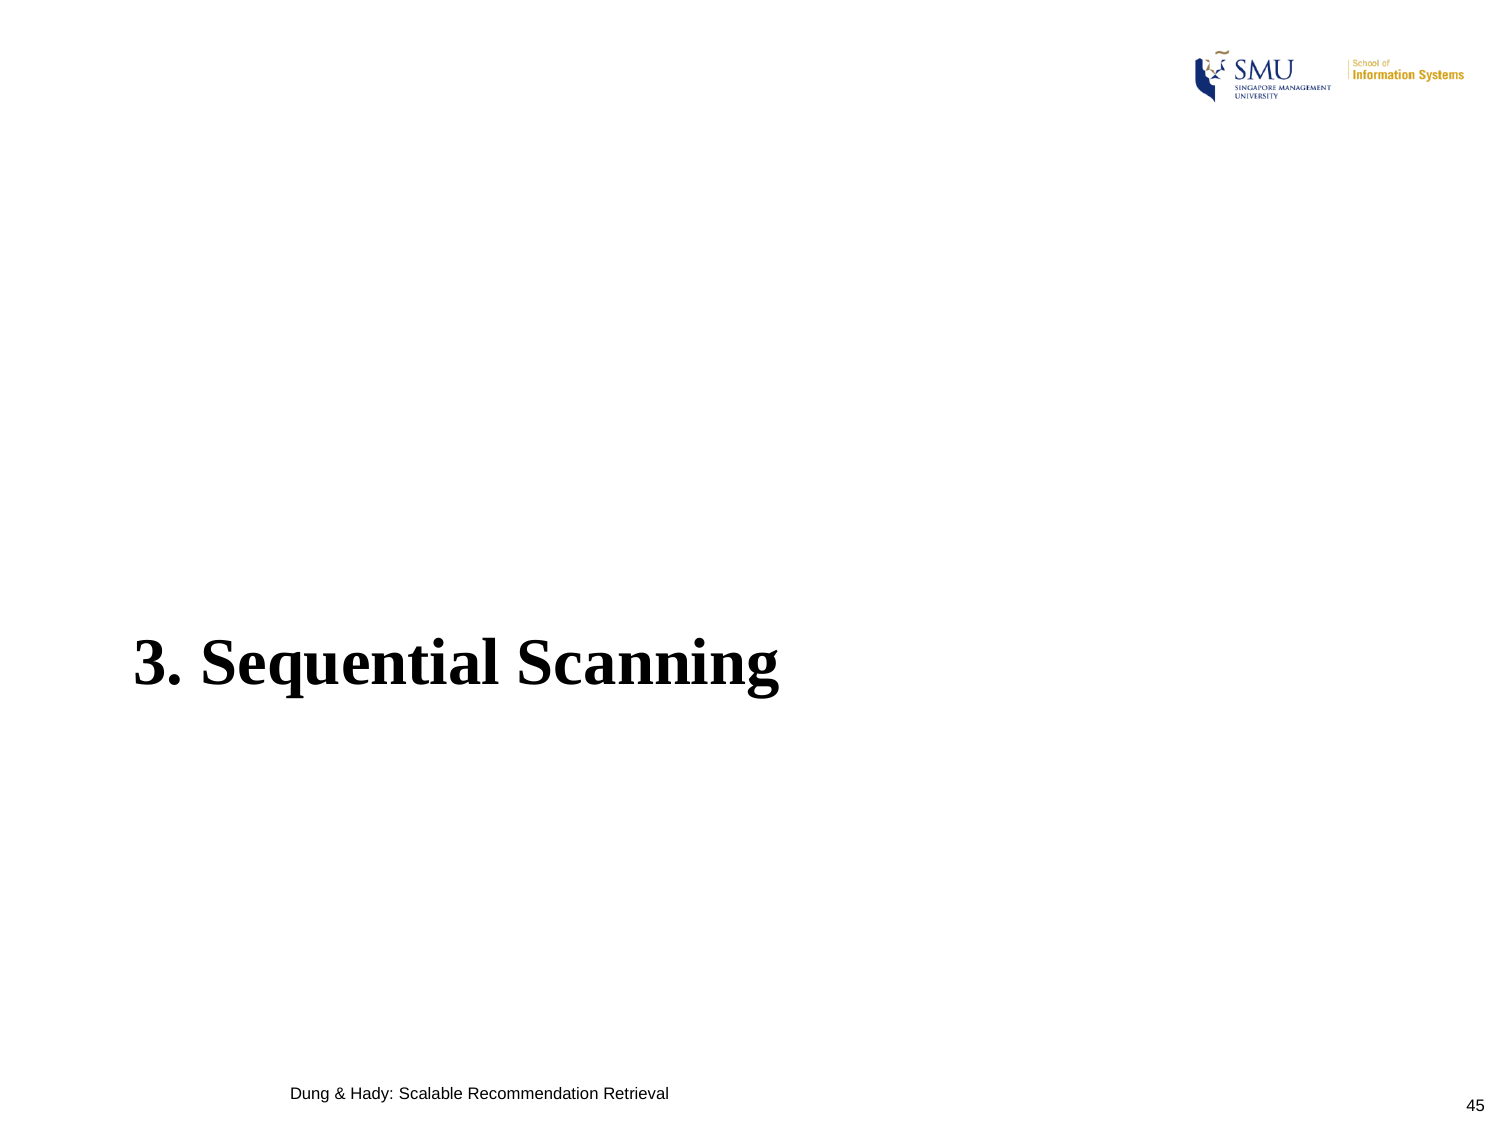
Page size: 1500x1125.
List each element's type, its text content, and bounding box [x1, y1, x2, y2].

footer Dung & Hady: Scalable Recommendation Retrieval [275, 1074, 1138, 1125]
slide_number 45 [1287, 1087, 1500, 1125]
picture [1175, 29, 1484, 122]
list 3. Sequential Scanning [118, 610, 1394, 707]
